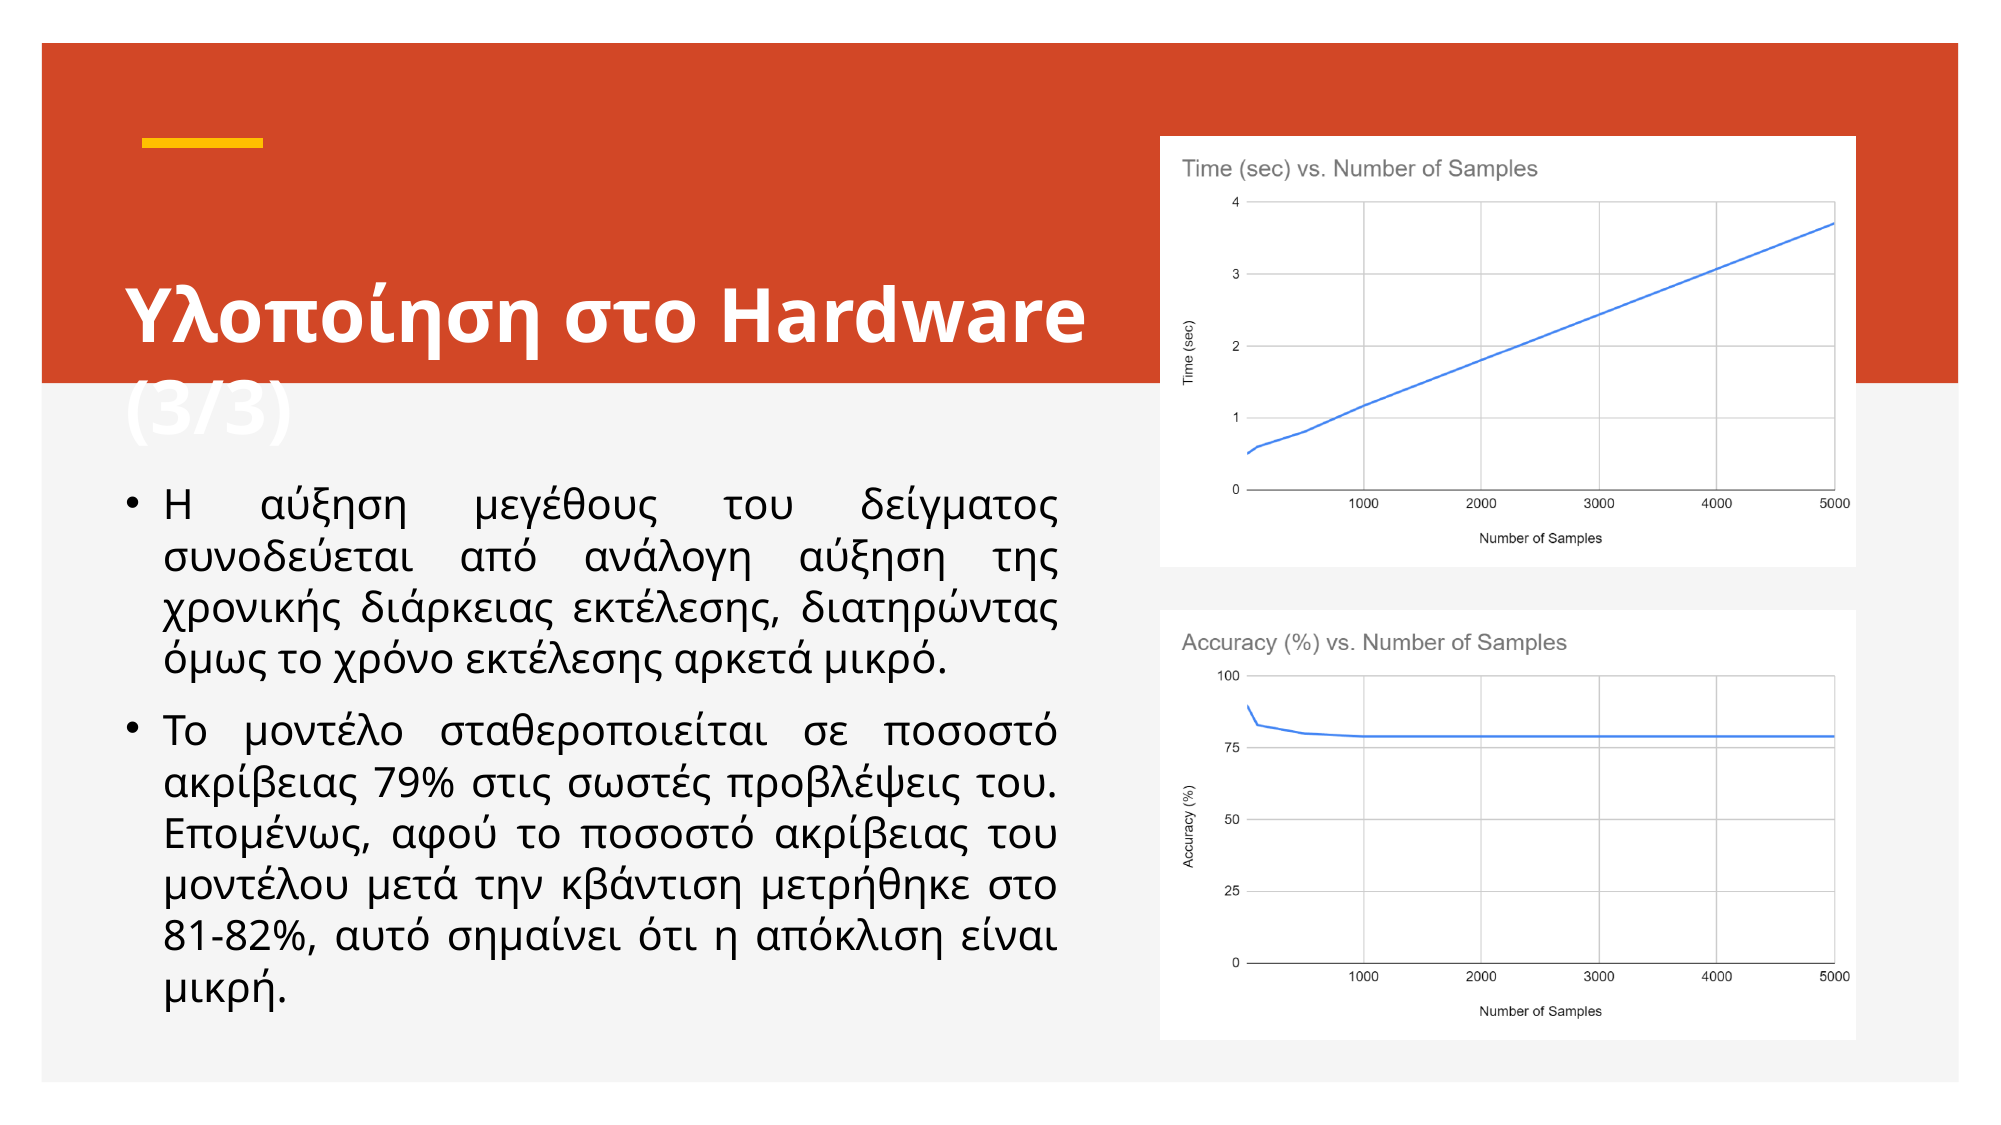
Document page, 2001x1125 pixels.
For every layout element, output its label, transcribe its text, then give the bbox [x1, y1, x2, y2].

list Η αύξηση μεγέθους του δείγματος συνοδεύεται από ανάλογη αύξηση της χρονικής διάρκειας εκτέλεσης, διατηρώντας όμως το χρόνο εκτέλεσης αρκετά μικρό. Το μοντέλο σταθεροποιείται σε ποσοστό ακρίβειας 79% στις σωστές προβλέψεις του. Επομένως, αφού το ποσοστό ακρίβειας του μοντέλου μετά την κβάντιση μετρήθηκε στο 81-82%, αυτό σημαίνει ότι η απόκλιση είναι μικρή. [110, 471, 1074, 1061]
title Υλοποίηση στο Hardware (3/3) [110, 261, 1160, 492]
picture [1160, 136, 1856, 567]
picture [1160, 610, 1856, 1040]
